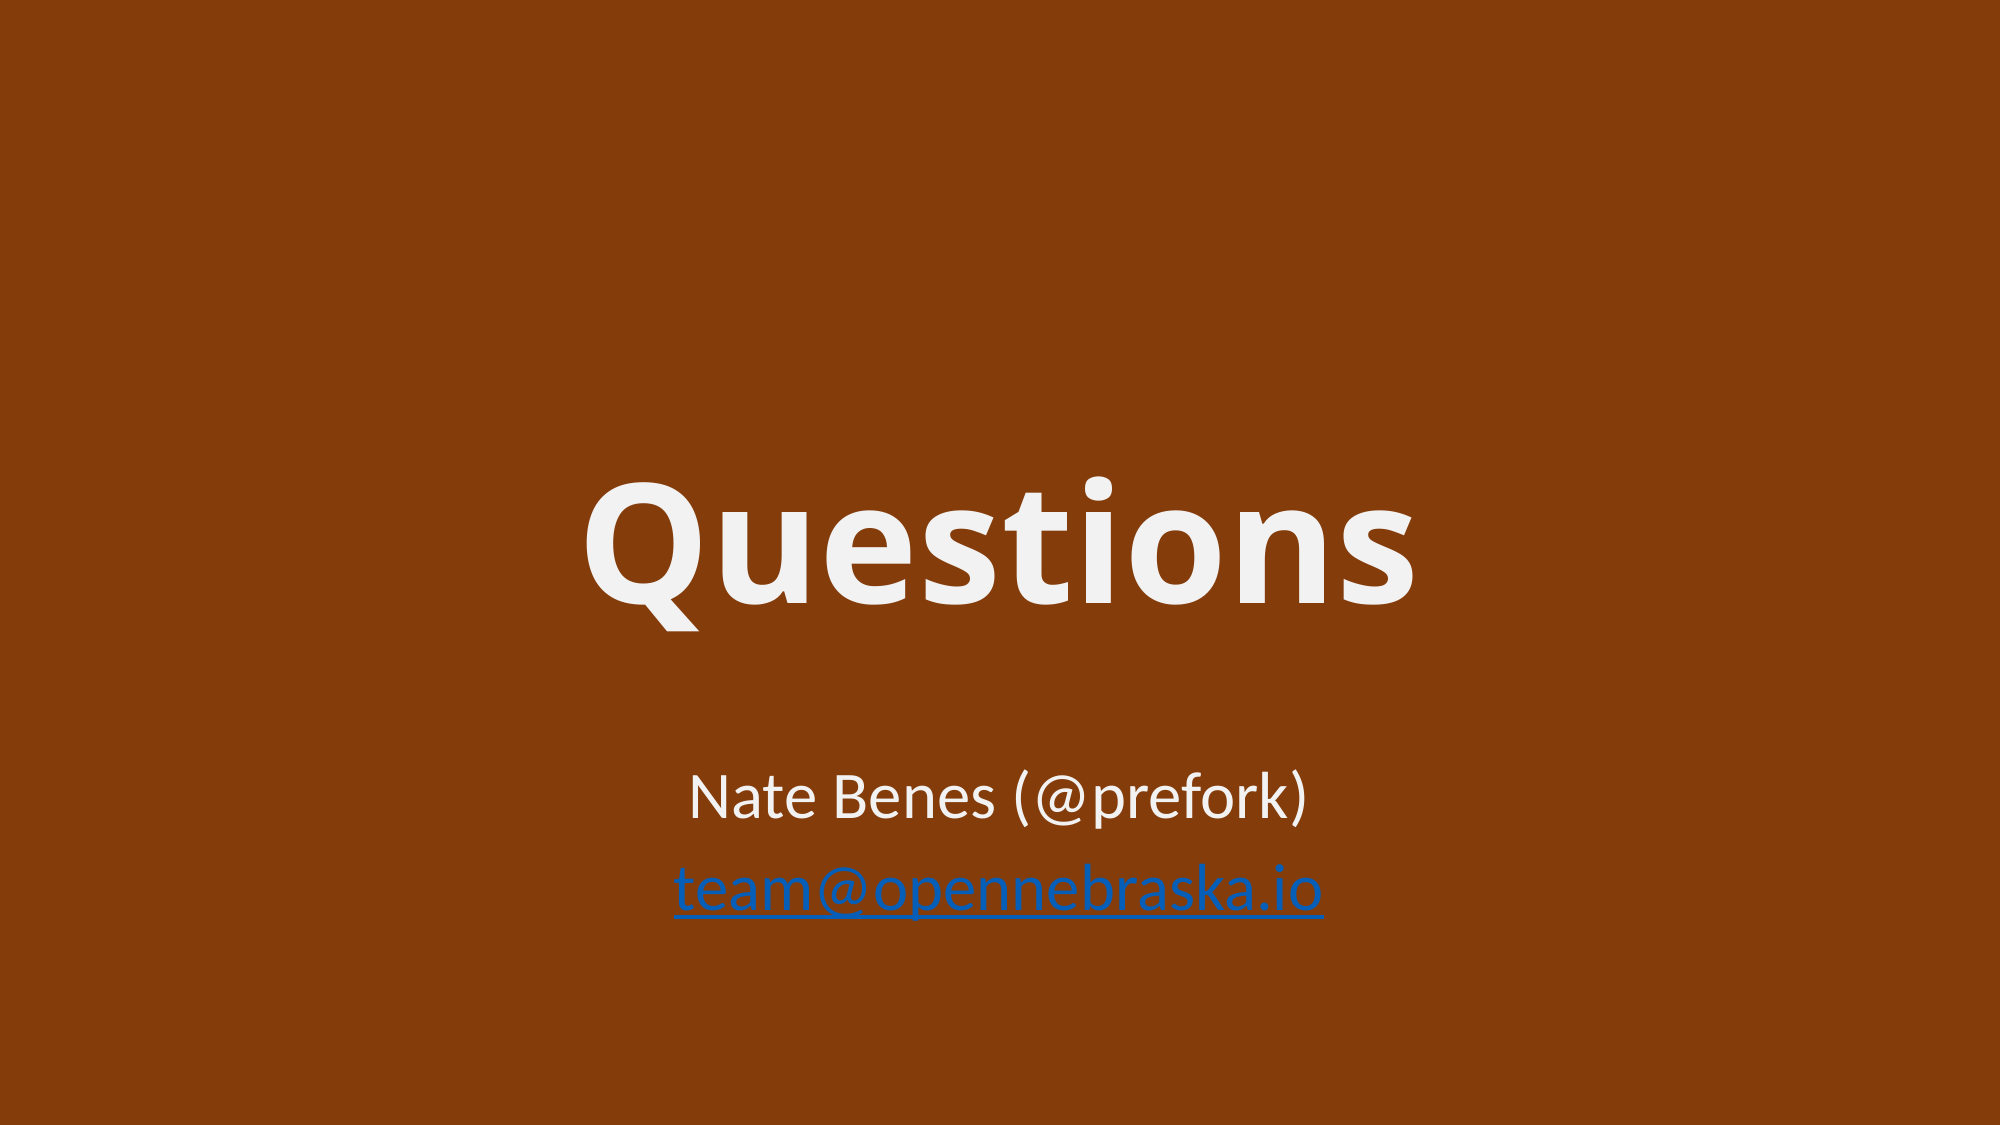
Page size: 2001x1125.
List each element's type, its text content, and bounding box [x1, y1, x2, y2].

title Questions [136, 280, 1862, 648]
list Nate Benes (@prefork) team@opennebraska.io [136, 752, 1862, 999]
